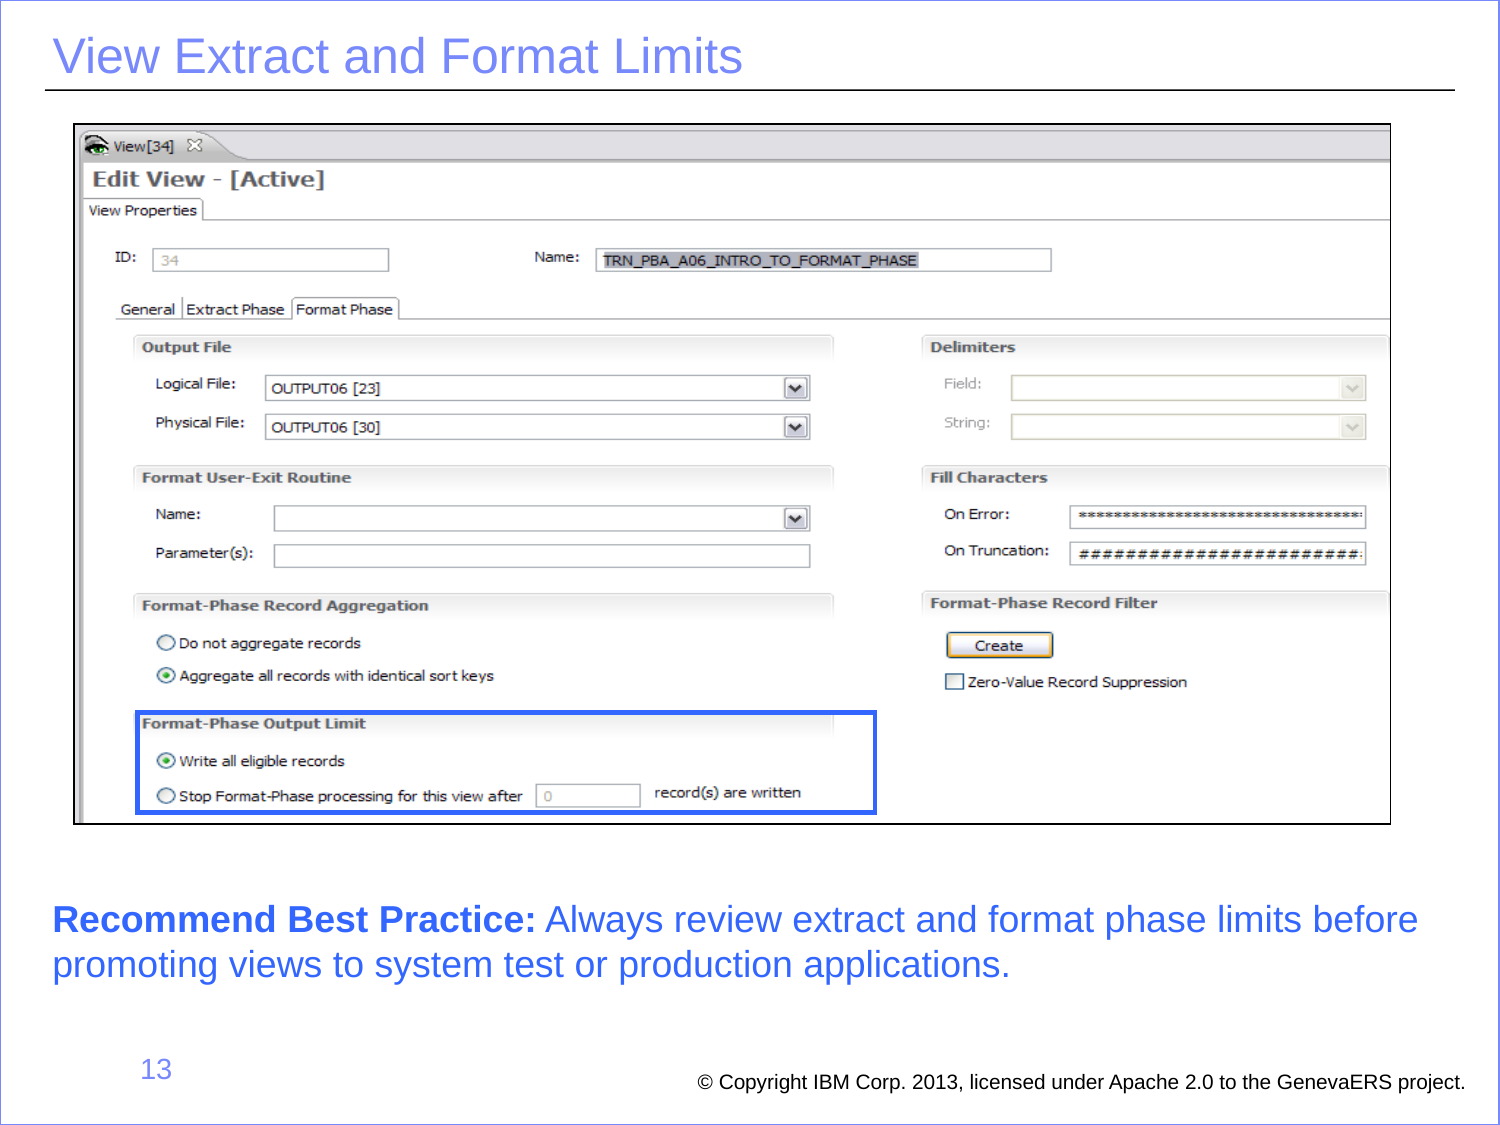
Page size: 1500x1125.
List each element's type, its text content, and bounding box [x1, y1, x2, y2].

picture [74, 124, 1391, 824]
title View Extract and Format Limits [37, 22, 1321, 113]
text_box Recommend Best Practice: Always review extract and format phase limits before promoting views to system test or production applications. [37, 887, 1463, 1000]
slide_number 13 [37, 1046, 188, 1125]
